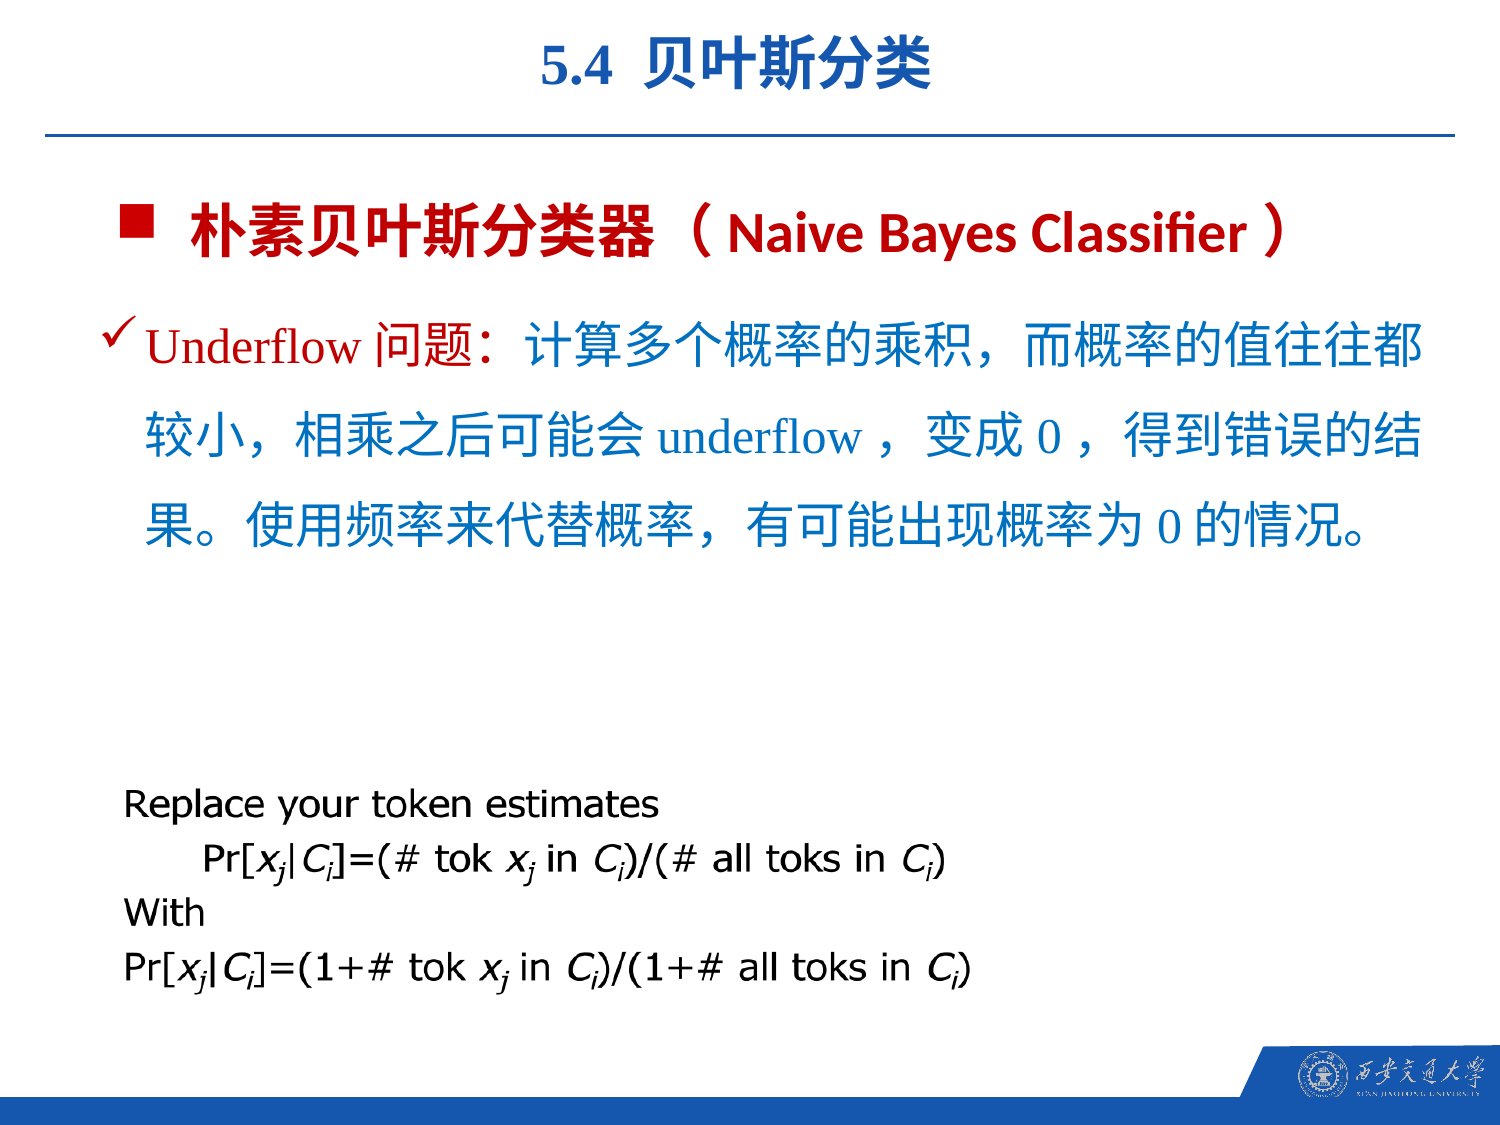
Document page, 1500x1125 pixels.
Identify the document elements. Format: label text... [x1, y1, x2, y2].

text_box Underflow问题：计算多个概率的乘积，而概率的值往往都较小，相乘之后可能会underflow，变成0，得到错误的结果。使用频率来代替概率，有可能出现概率为0的情况。 [83, 275, 1442, 561]
list 朴素贝叶斯分类器（Naive Bayes Classifier） [100, 172, 1478, 256]
picture [111, 774, 981, 1003]
text_box 5.4 贝叶斯分类 [134, 19, 1340, 104]
